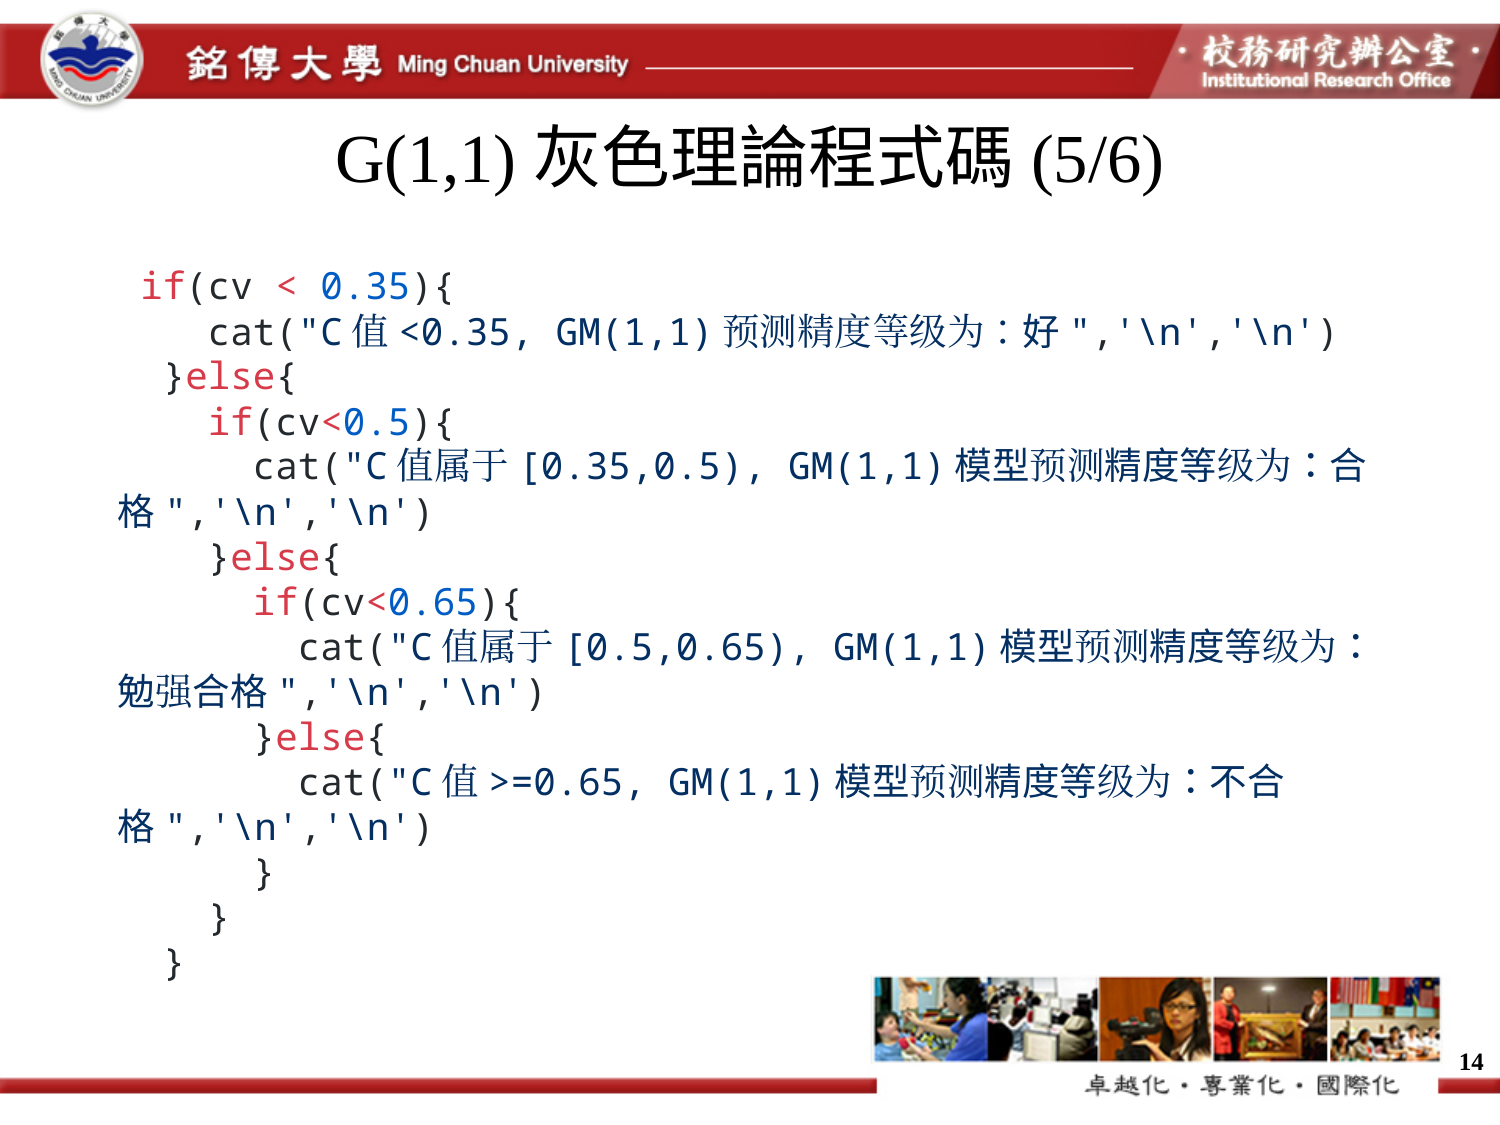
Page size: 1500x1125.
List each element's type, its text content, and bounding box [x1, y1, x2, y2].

text_box if(cv < 0.35){ cat("C值<0.35, GM(1,1)预测精度等级为：好",'\n','\n') }else{ if(cv<0.5){ cat("C值属于[0.35,0.5), GM(1,1)模型预测精度等级为：合格",'\n','\n') }else{ if(cv<0.65){ cat("C值属于[0.5,0.65), GM(1,1)模型预测精度等级为：勉强合格",'\n','\n') }else{ cat("C值>=0.65, GM(1,1)模型预测精度等级为：不合格",'\n','\n') } } } [103, 255, 1397, 990]
slide_number 14 [1161, 1030, 1499, 1091]
title G(1,1)灰色理論程式碼(5/6) [103, 95, 1397, 225]
picture [0, 0, 1500, 1125]
